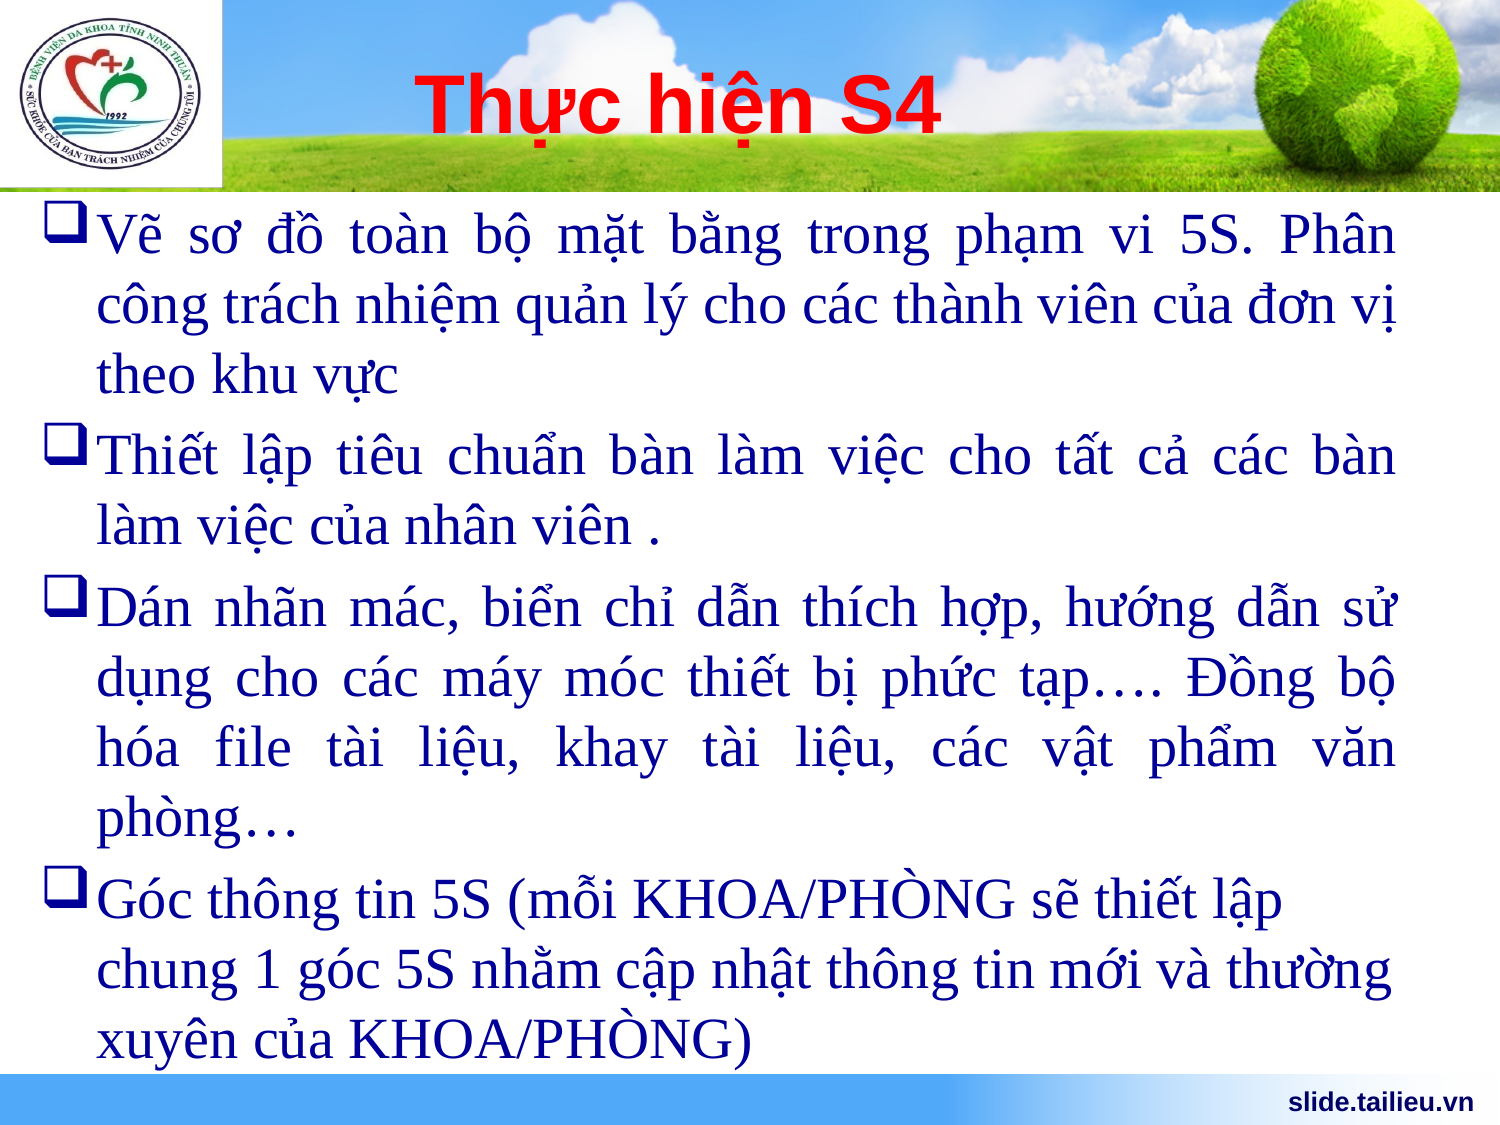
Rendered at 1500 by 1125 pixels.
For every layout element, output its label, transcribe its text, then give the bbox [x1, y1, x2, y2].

picture [0, 0, 1500, 192]
text_box Vẽ sơ đồ toàn bộ mặt bằng trong phạm vi 5S. Phân công trách nhiệm quản lý cho các thành viên của đơn vị theo khu vực Thiết lập tiêu chuẩn bàn làm việc cho tất cả các bàn làm việc của nhân viên . Dán nhãn mác, biển chỉ dẫn thích hợp, hướng dẫn sử dụng cho các máy móc thiết bị phức tạp…. Đồng bộ hóa file tài liệu, khay tài liệu, các vật phẩm văn phòng… Góc thông tin 5S (mỗi KHOA/PHÒNG sẽ thiết lập chung 1 góc 5S nhằm cập nhật thông tin mới và thường xuyên của KHOA/PHÒNG) [24, 187, 1413, 1125]
text_box Thực hiện S4 [399, 50, 999, 150]
